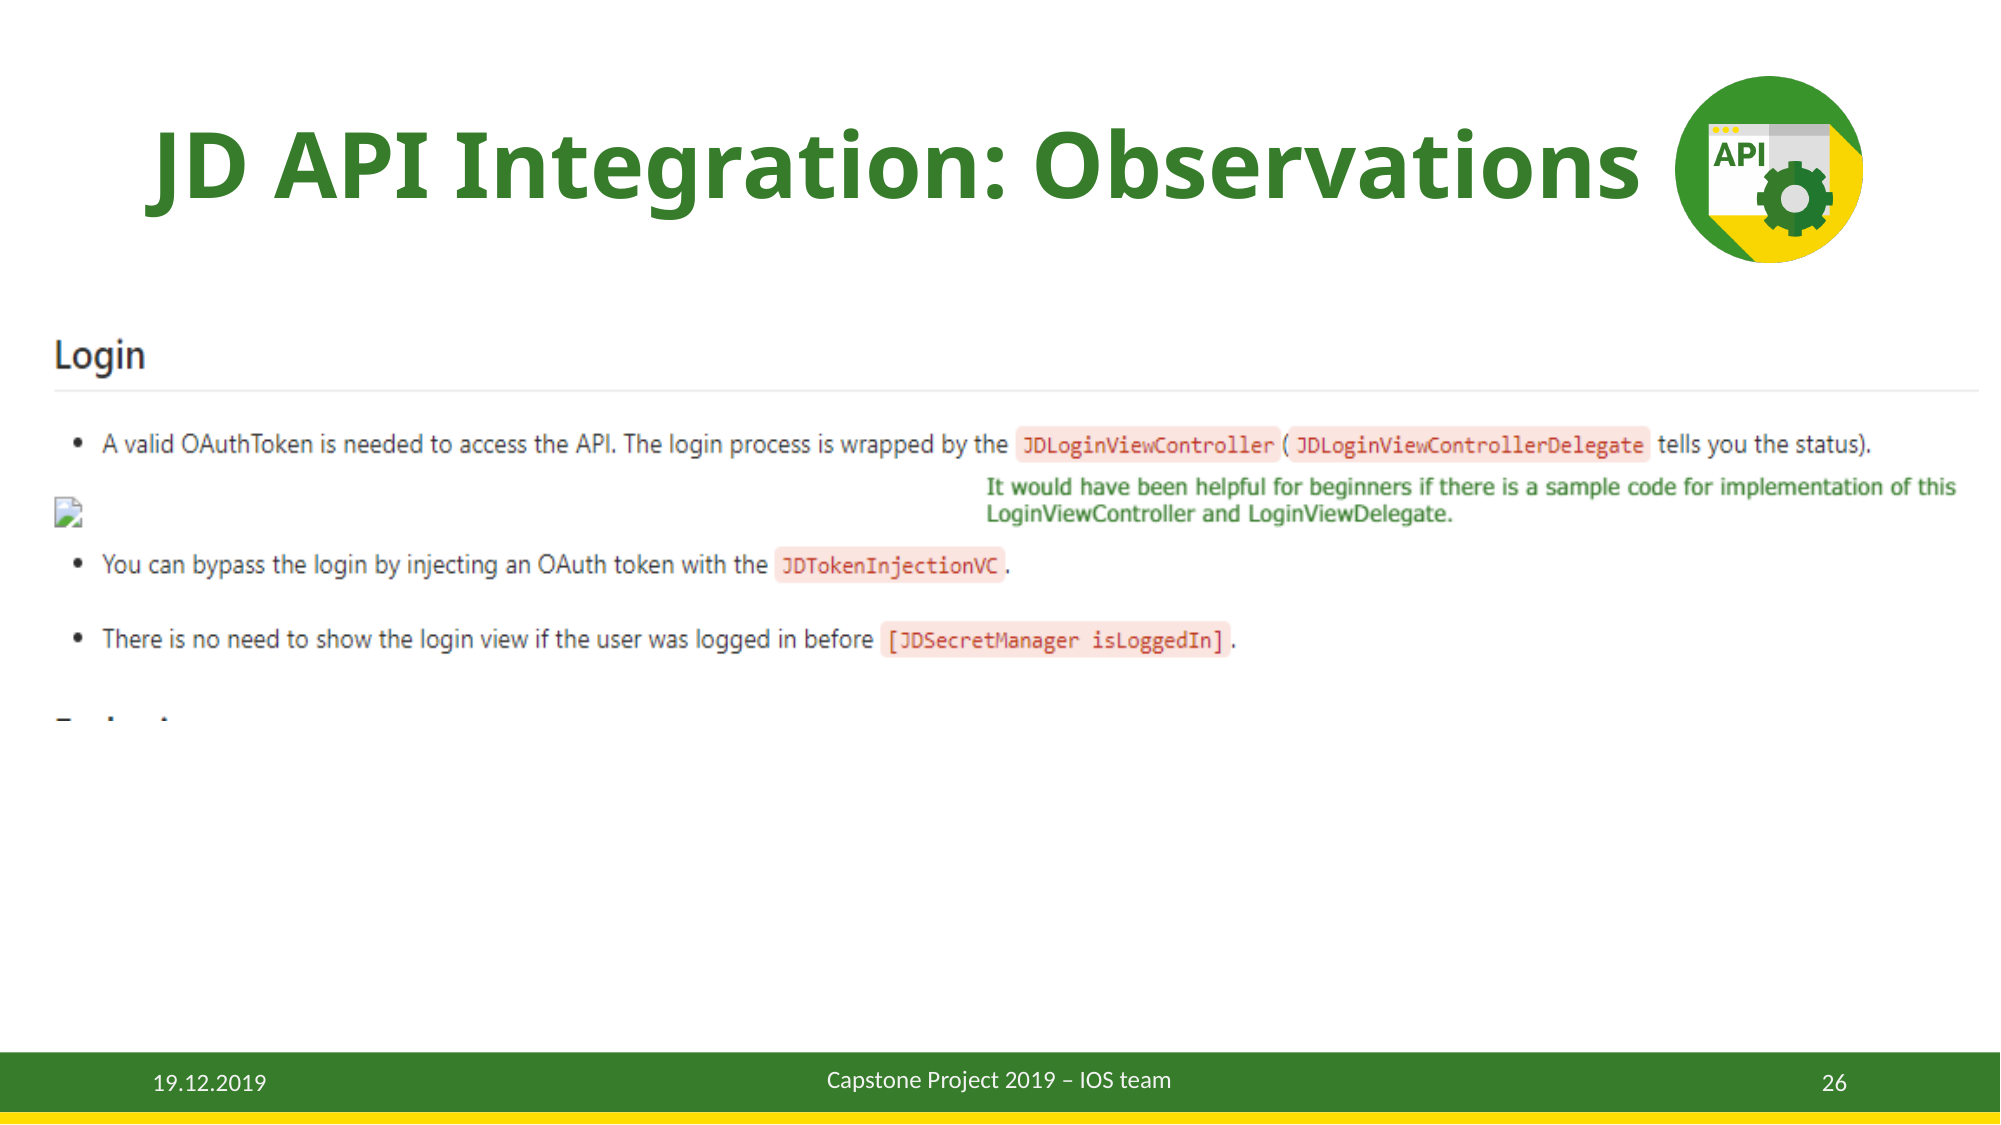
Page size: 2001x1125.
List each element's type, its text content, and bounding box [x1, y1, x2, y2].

text_box [588, 1051, 1412, 1111]
picture [1675, 76, 1863, 263]
text_box [0, 1111, 2000, 1125]
text_box [1863, 1051, 2000, 1111]
slide_number 26 [1412, 1051, 1863, 1112]
footer Capstone Project 2019 – IOS team [662, 1048, 1338, 1109]
picture [27, 308, 1979, 721]
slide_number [137, 1051, 588, 1112]
text_box [0, 1051, 137, 1111]
title JD API Integration: Observations [137, 59, 1863, 278]
